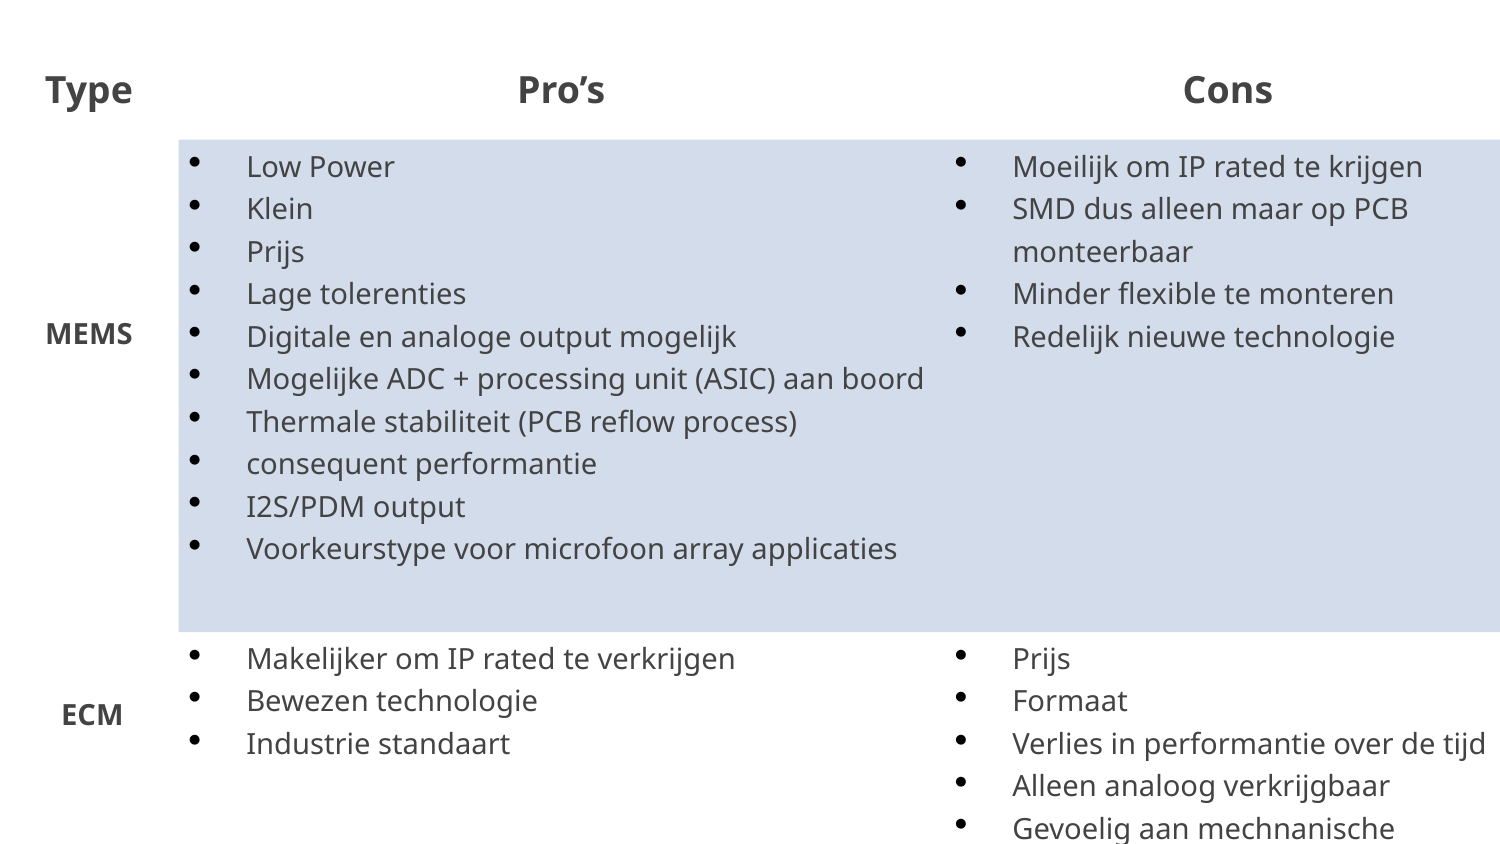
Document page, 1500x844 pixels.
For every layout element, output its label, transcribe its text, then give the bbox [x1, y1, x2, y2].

table_cell Moeilijk om IP rated te krijgen SMD dus alleen maar op PCB monteerbaar Minder flexible te monteren Redelijk nieuwe technologie [945, 140, 1500, 632]
table_cell Prijs Formaat Verlies in performantie over de tijd Alleen analoog verkrijgbaar Gevoelig aan mechnanische vibraties [945, 632, 1500, 844]
table_cell ECM [0, 632, 179, 844]
table_cell Low Power Klein Prijs Lage tolerenties Digitale en analoge output mogelijk Mogelijke ADC + processing unit (ASIC) aan boord Thermale stabiliteit (PCB reflow process) consequent performantie I2S/PDM output Voorkeurstype voor microfoon array applicaties [179, 140, 945, 632]
table_cell MEMS [0, 140, 179, 632]
table_header Pro’s [179, 57, 945, 140]
table_header Cons [945, 57, 1500, 140]
table_cell Makelijker om IP rated te verkrijgen Bewezen technologie Industrie standaart [179, 632, 945, 844]
table_header Type [0, 57, 179, 140]
